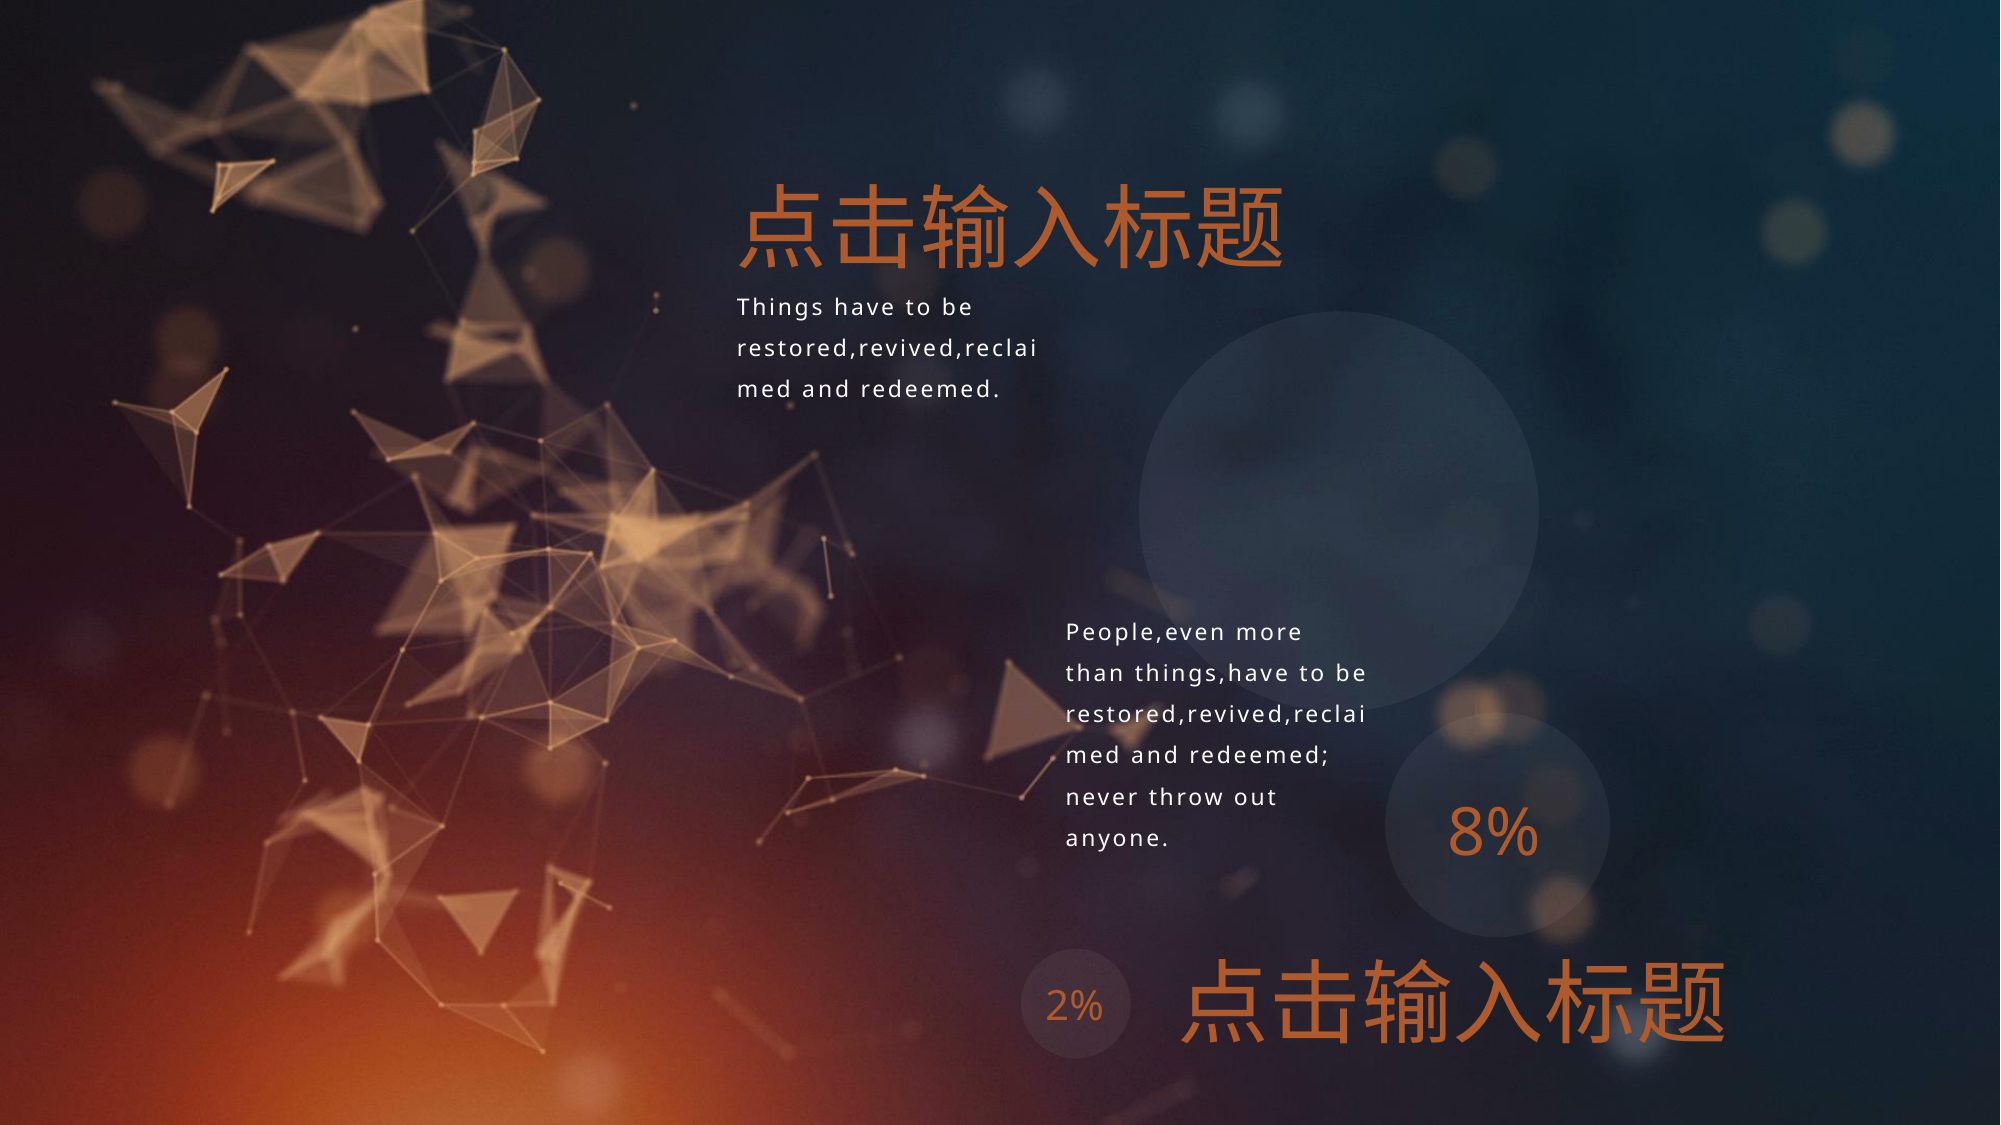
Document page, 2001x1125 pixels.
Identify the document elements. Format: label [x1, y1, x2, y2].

text_box [1021, 948, 1131, 1059]
text_box [718, 161, 1304, 412]
text_box [1050, 596, 1747, 1064]
picture [0, 0, 2000, 1125]
